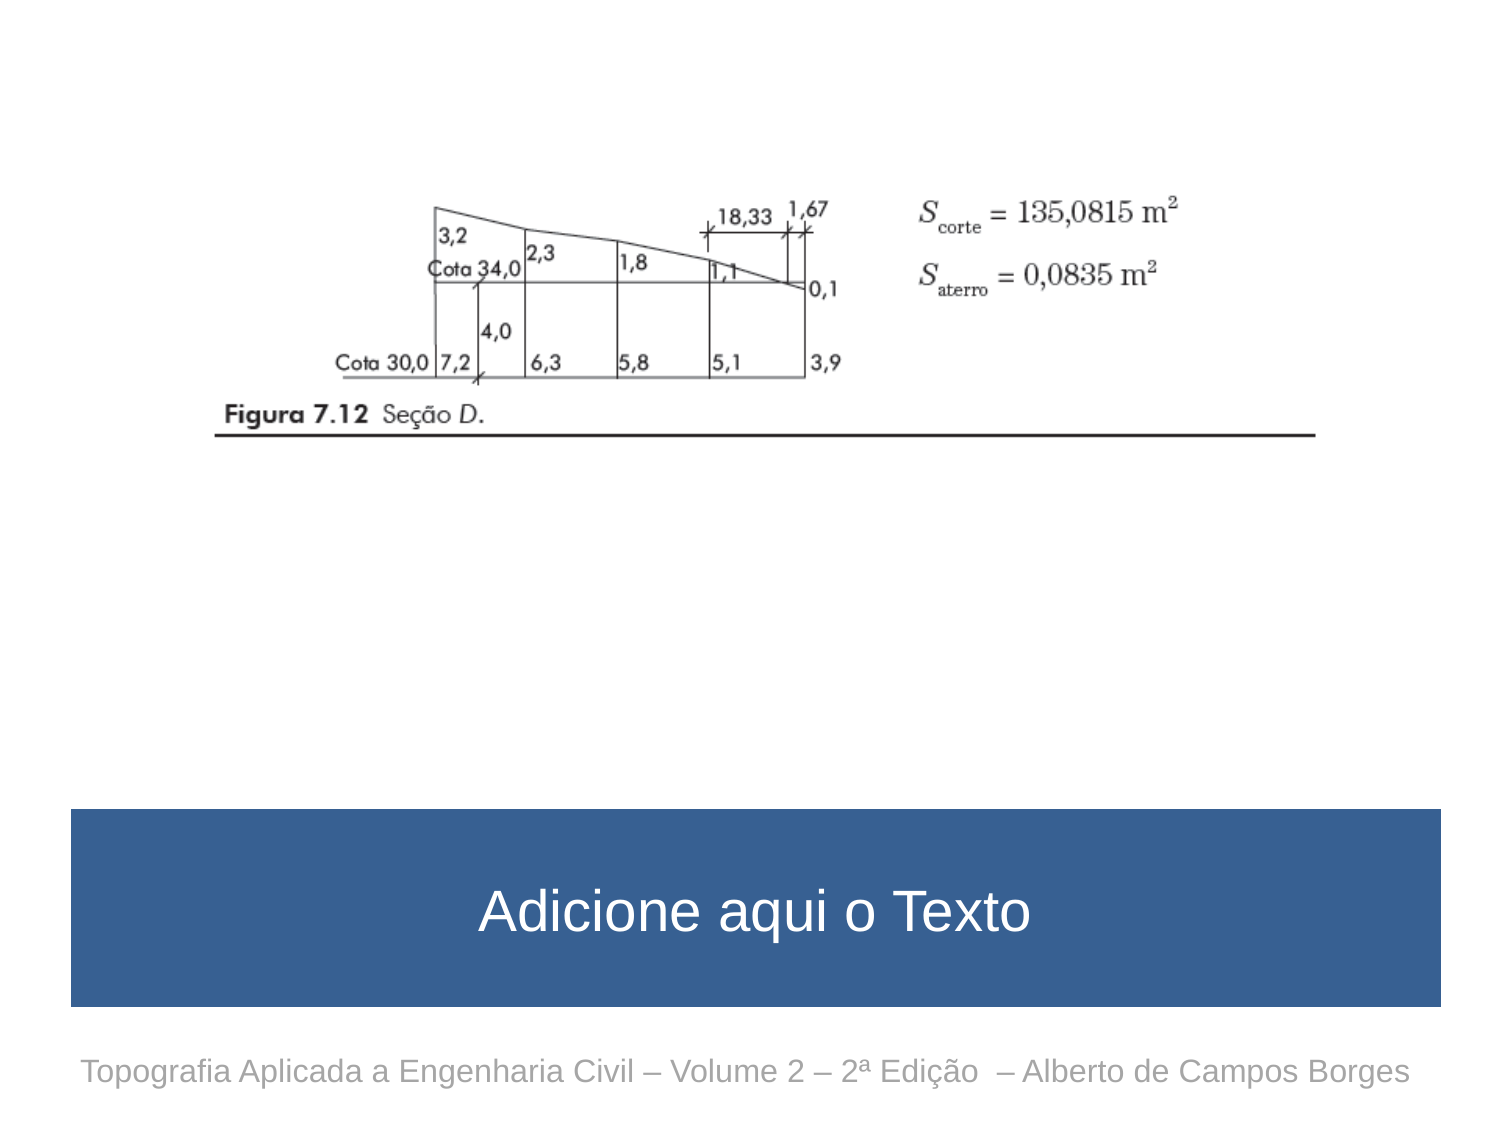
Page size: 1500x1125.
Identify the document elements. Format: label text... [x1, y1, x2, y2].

footer Topografia Aplicada a Engenharia Civil – Volume 2 – 2ª Edição – Alberto de Campos Borges [0, 1042, 1500, 1103]
picture [178, 160, 1333, 454]
text_box Adicione aqui o Texto [70, 808, 1442, 1008]
